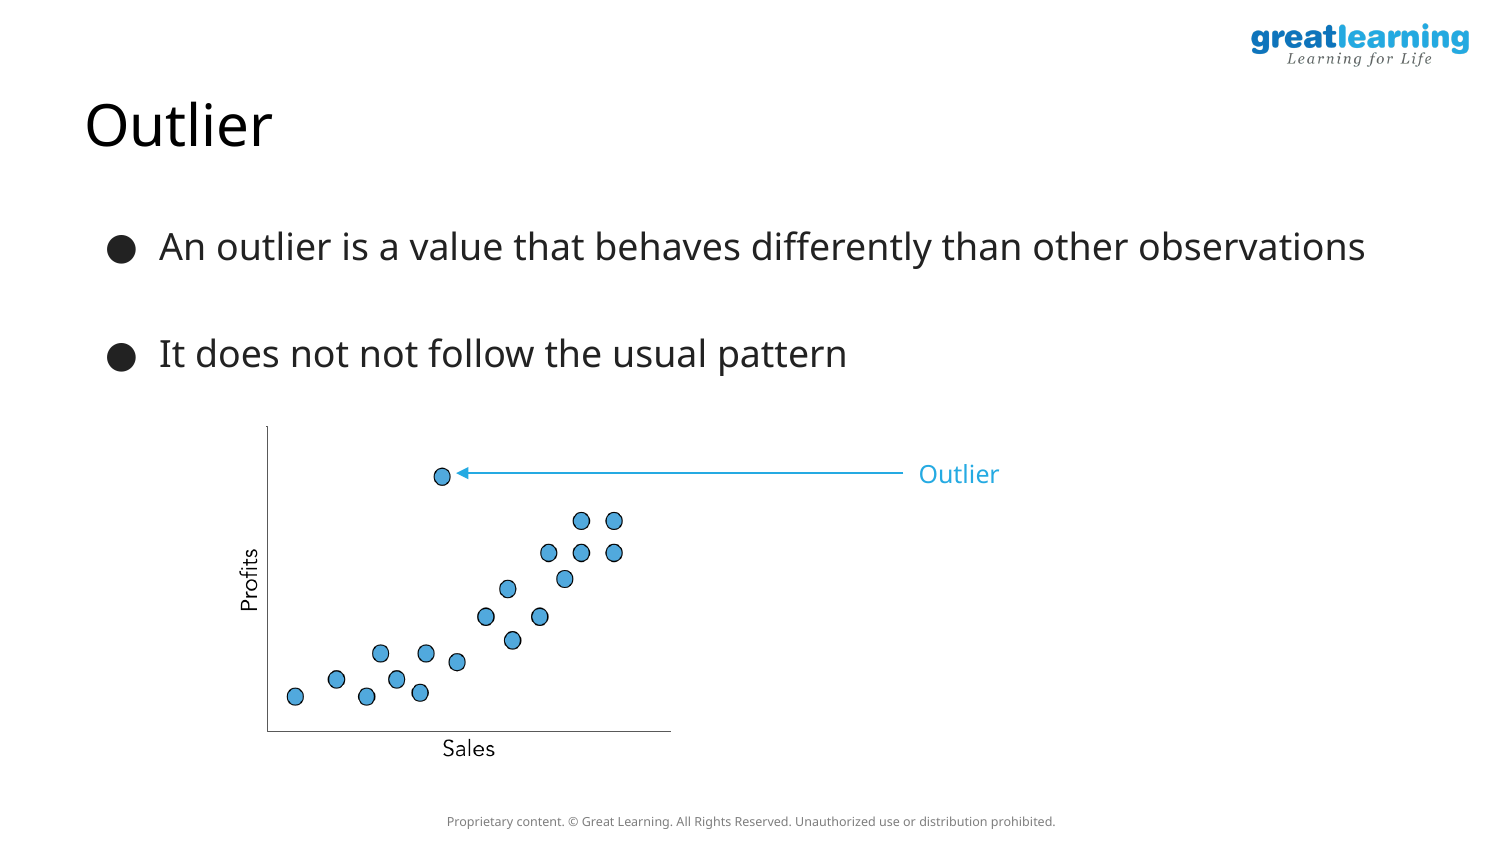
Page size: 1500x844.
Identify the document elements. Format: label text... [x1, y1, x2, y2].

picture [1251, 23, 1469, 67]
list An outlier is a value that behaves differently than other observations It does not not follow the usual pattern [69, 207, 1447, 386]
text_box Outlier [903, 449, 1031, 498]
picture [228, 408, 690, 770]
title Outlier [69, 72, 1175, 167]
